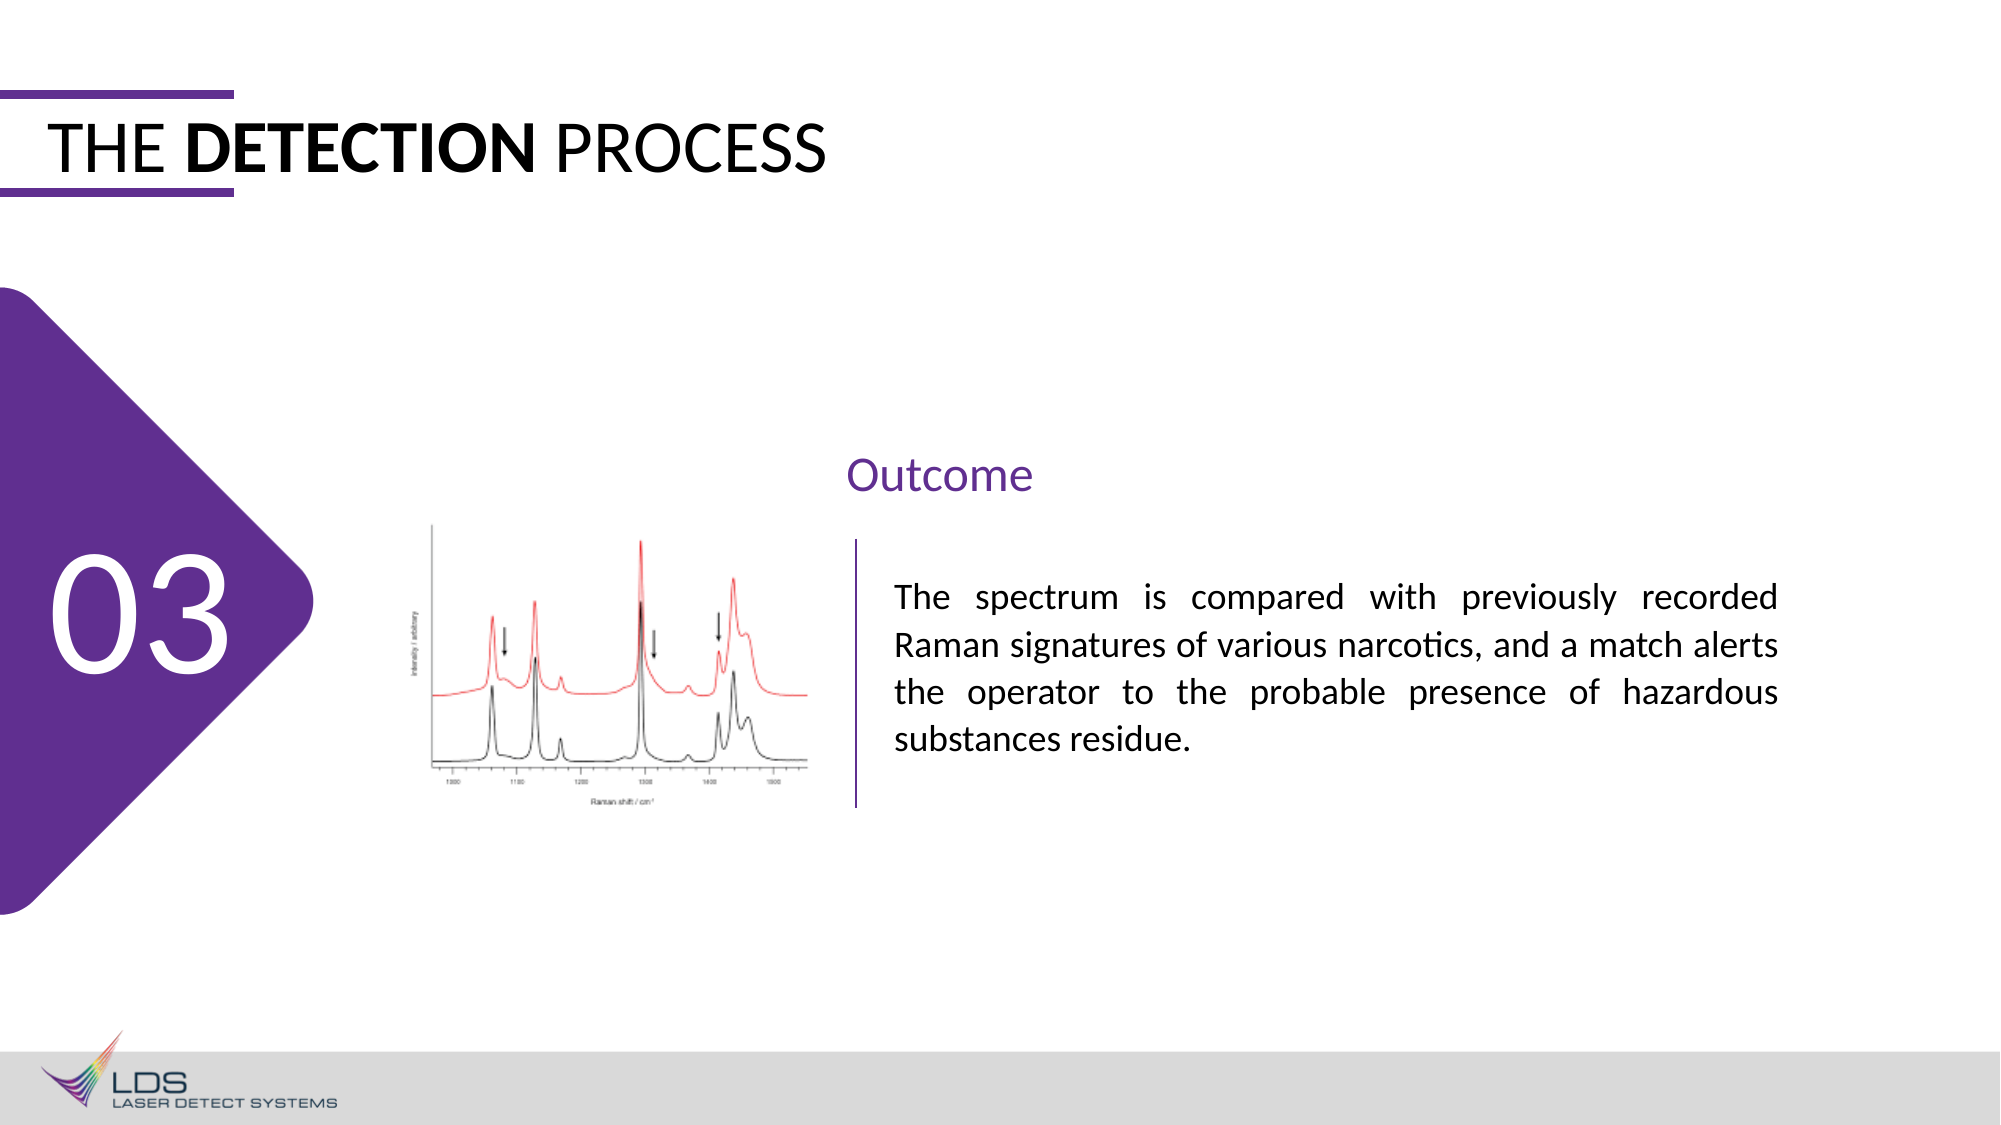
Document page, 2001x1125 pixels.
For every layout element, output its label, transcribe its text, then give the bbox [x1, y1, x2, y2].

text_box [0, 1026, 2000, 1125]
text_box THE DETECTION PROCESS [32, 100, 1962, 188]
text_box Outcome [840, 435, 1096, 498]
text_box The spectrum is compared with previously recorded Raman signatures of various narcotics, and a match alerts the operator to the probable presence of hazardous substances residue. [861, 562, 1795, 767]
picture [400, 516, 825, 808]
picture [0, 287, 315, 916]
